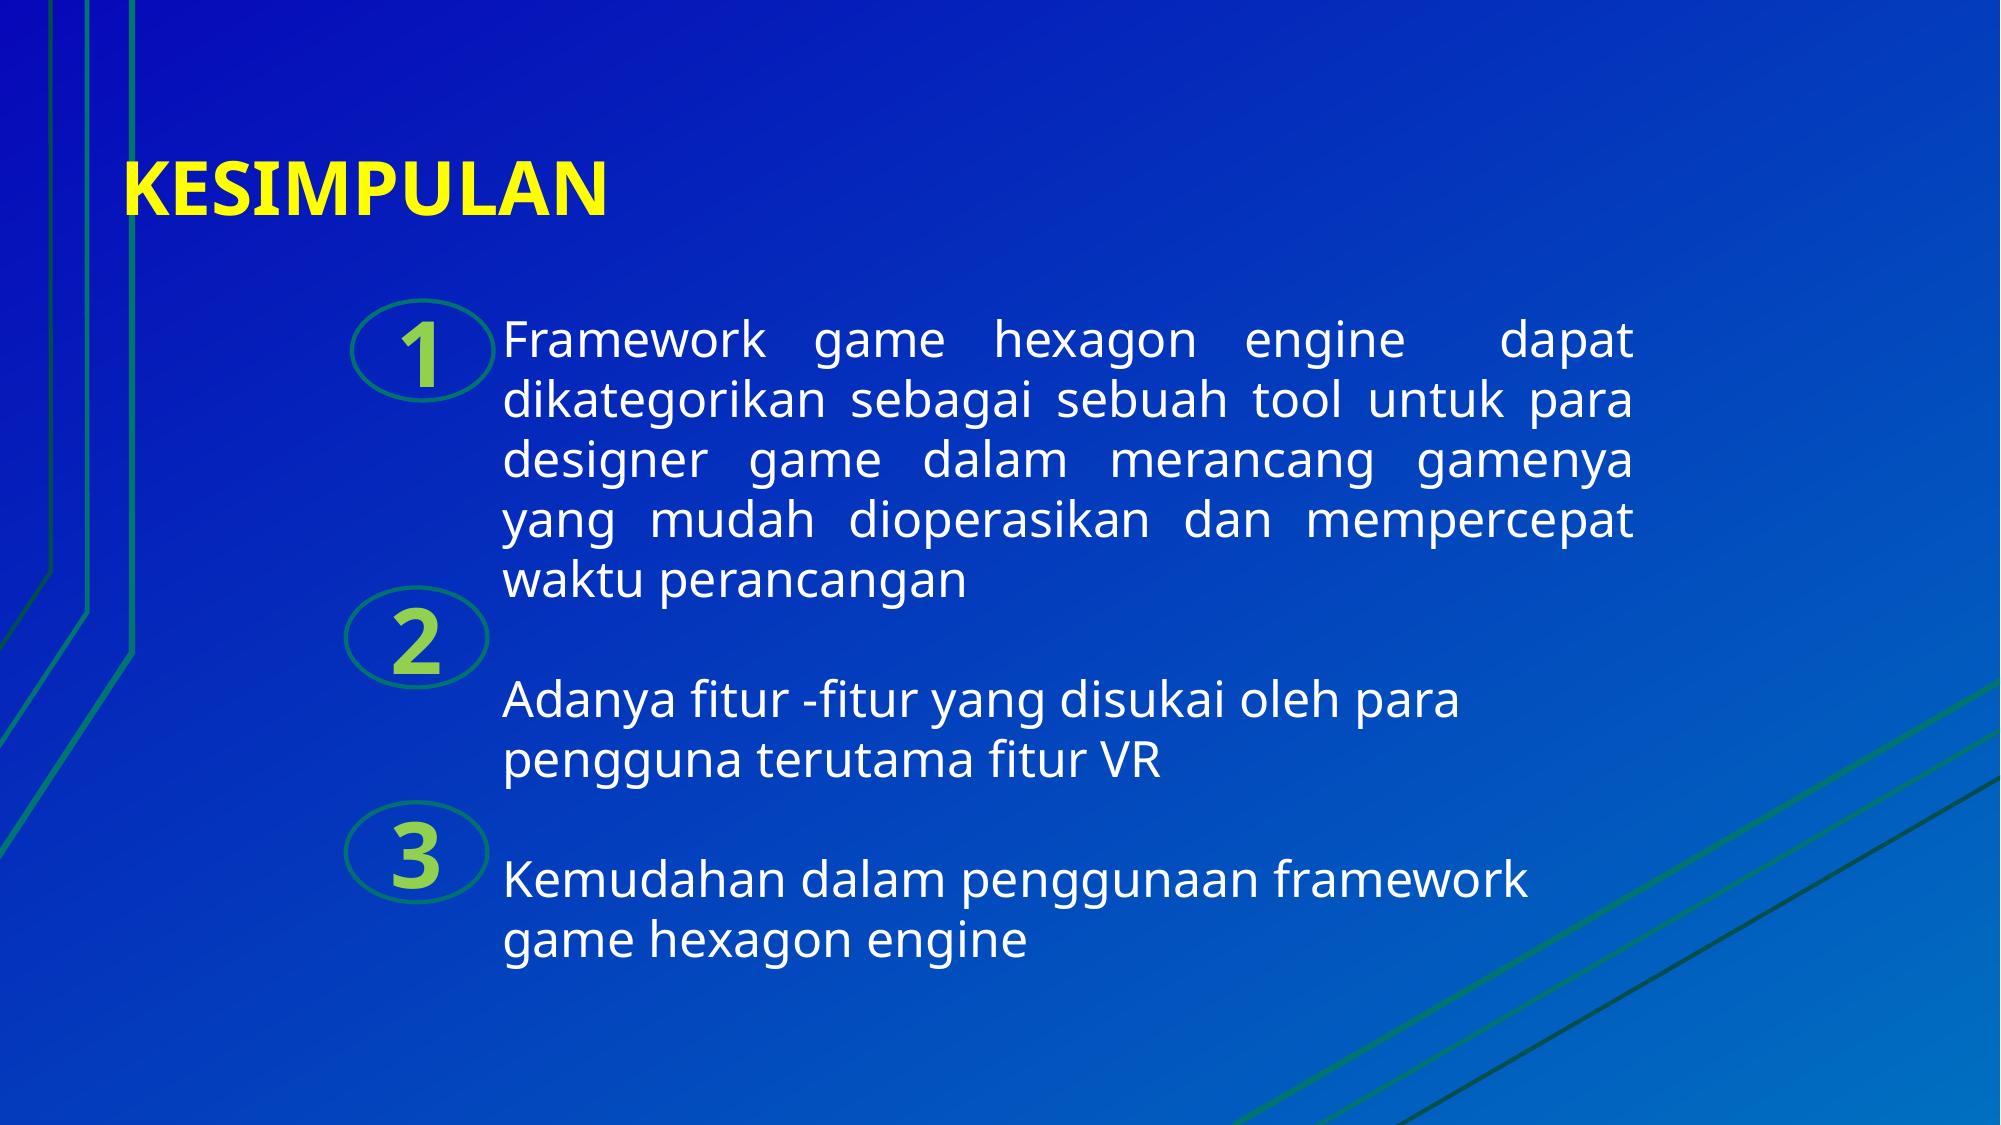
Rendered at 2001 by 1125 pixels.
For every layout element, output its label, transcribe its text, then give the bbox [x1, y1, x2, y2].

text_box 3 [343, 800, 490, 905]
title KESIMPULAN [99, 125, 675, 242]
text_box Framework game hexagon engine dapat dikategorikan sebagai sebuah tool untuk para designer game dalam merancang gamenya yang mudah dioperasikan dan mempercepat waktu perancangan Adanya fitur -fitur yang disukai oleh para pengguna terutama fitur VR Kemudahan dalam penggunaan framework game hexagon engine [487, 299, 1650, 975]
text_box 2 [343, 585, 490, 690]
text_box 1 [349, 298, 496, 403]
